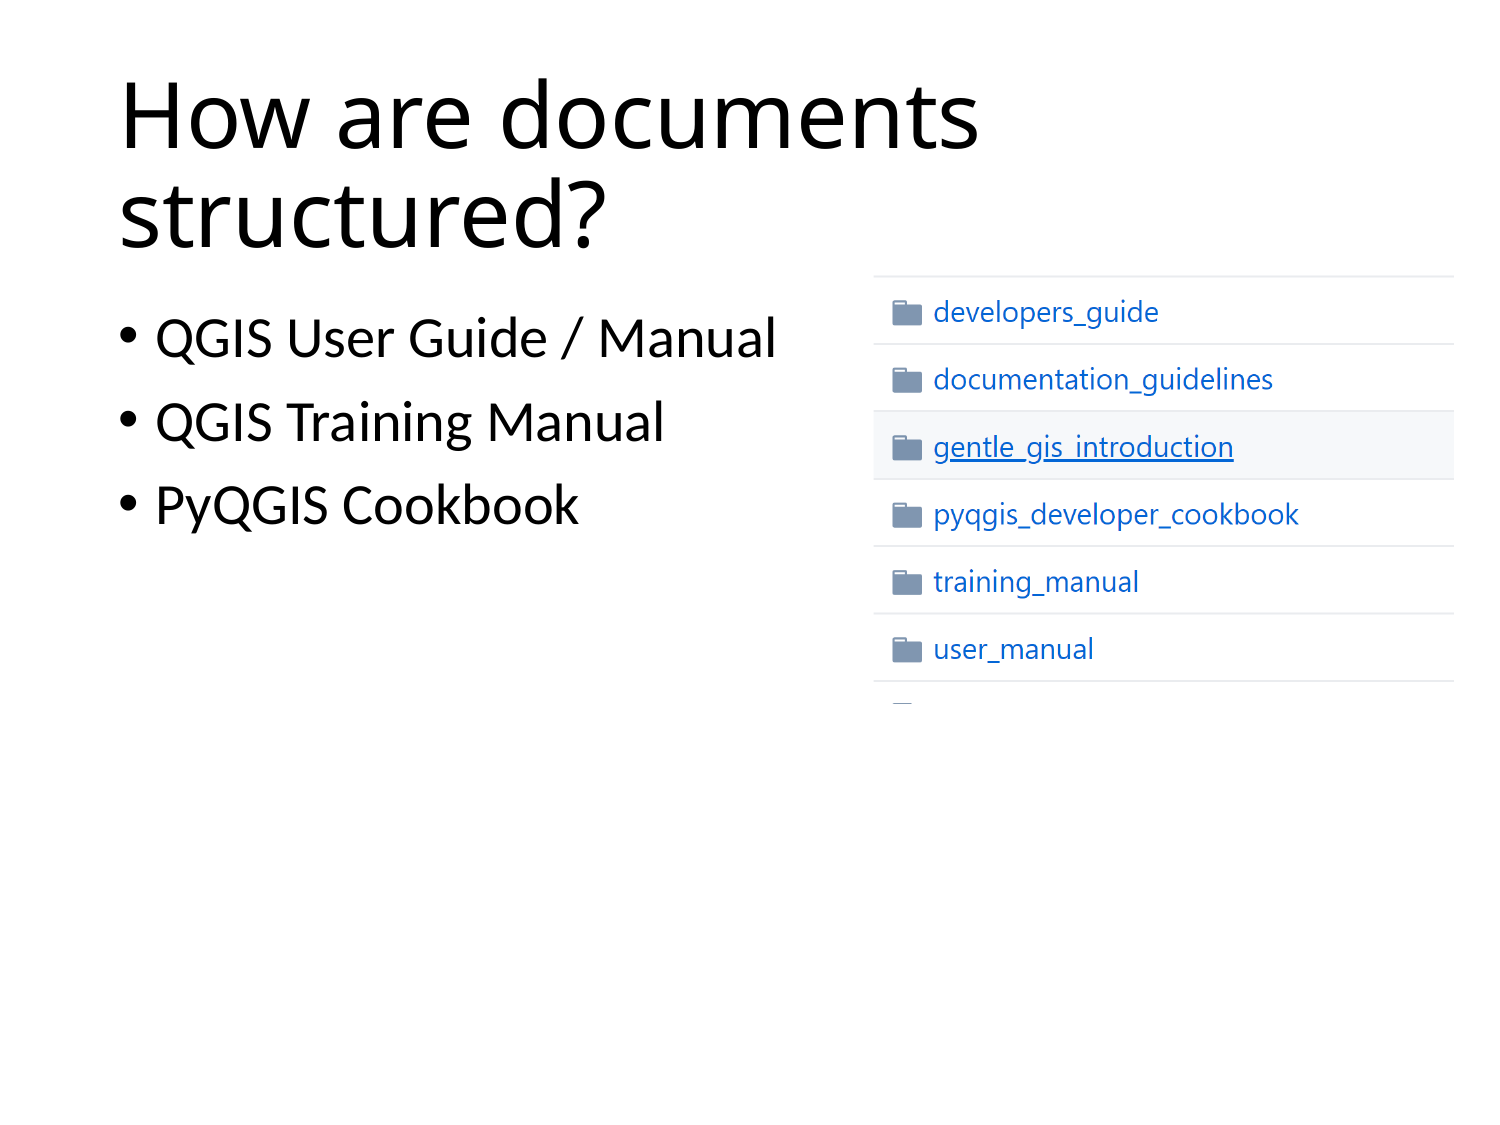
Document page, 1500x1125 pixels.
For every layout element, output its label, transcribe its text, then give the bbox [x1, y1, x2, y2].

list QGIS User Guide / Manual QGIS Training Manual PyQGIS Cookbook [103, 299, 1397, 1014]
picture [873, 264, 1454, 704]
title How are documents structured? [103, 59, 1397, 278]
